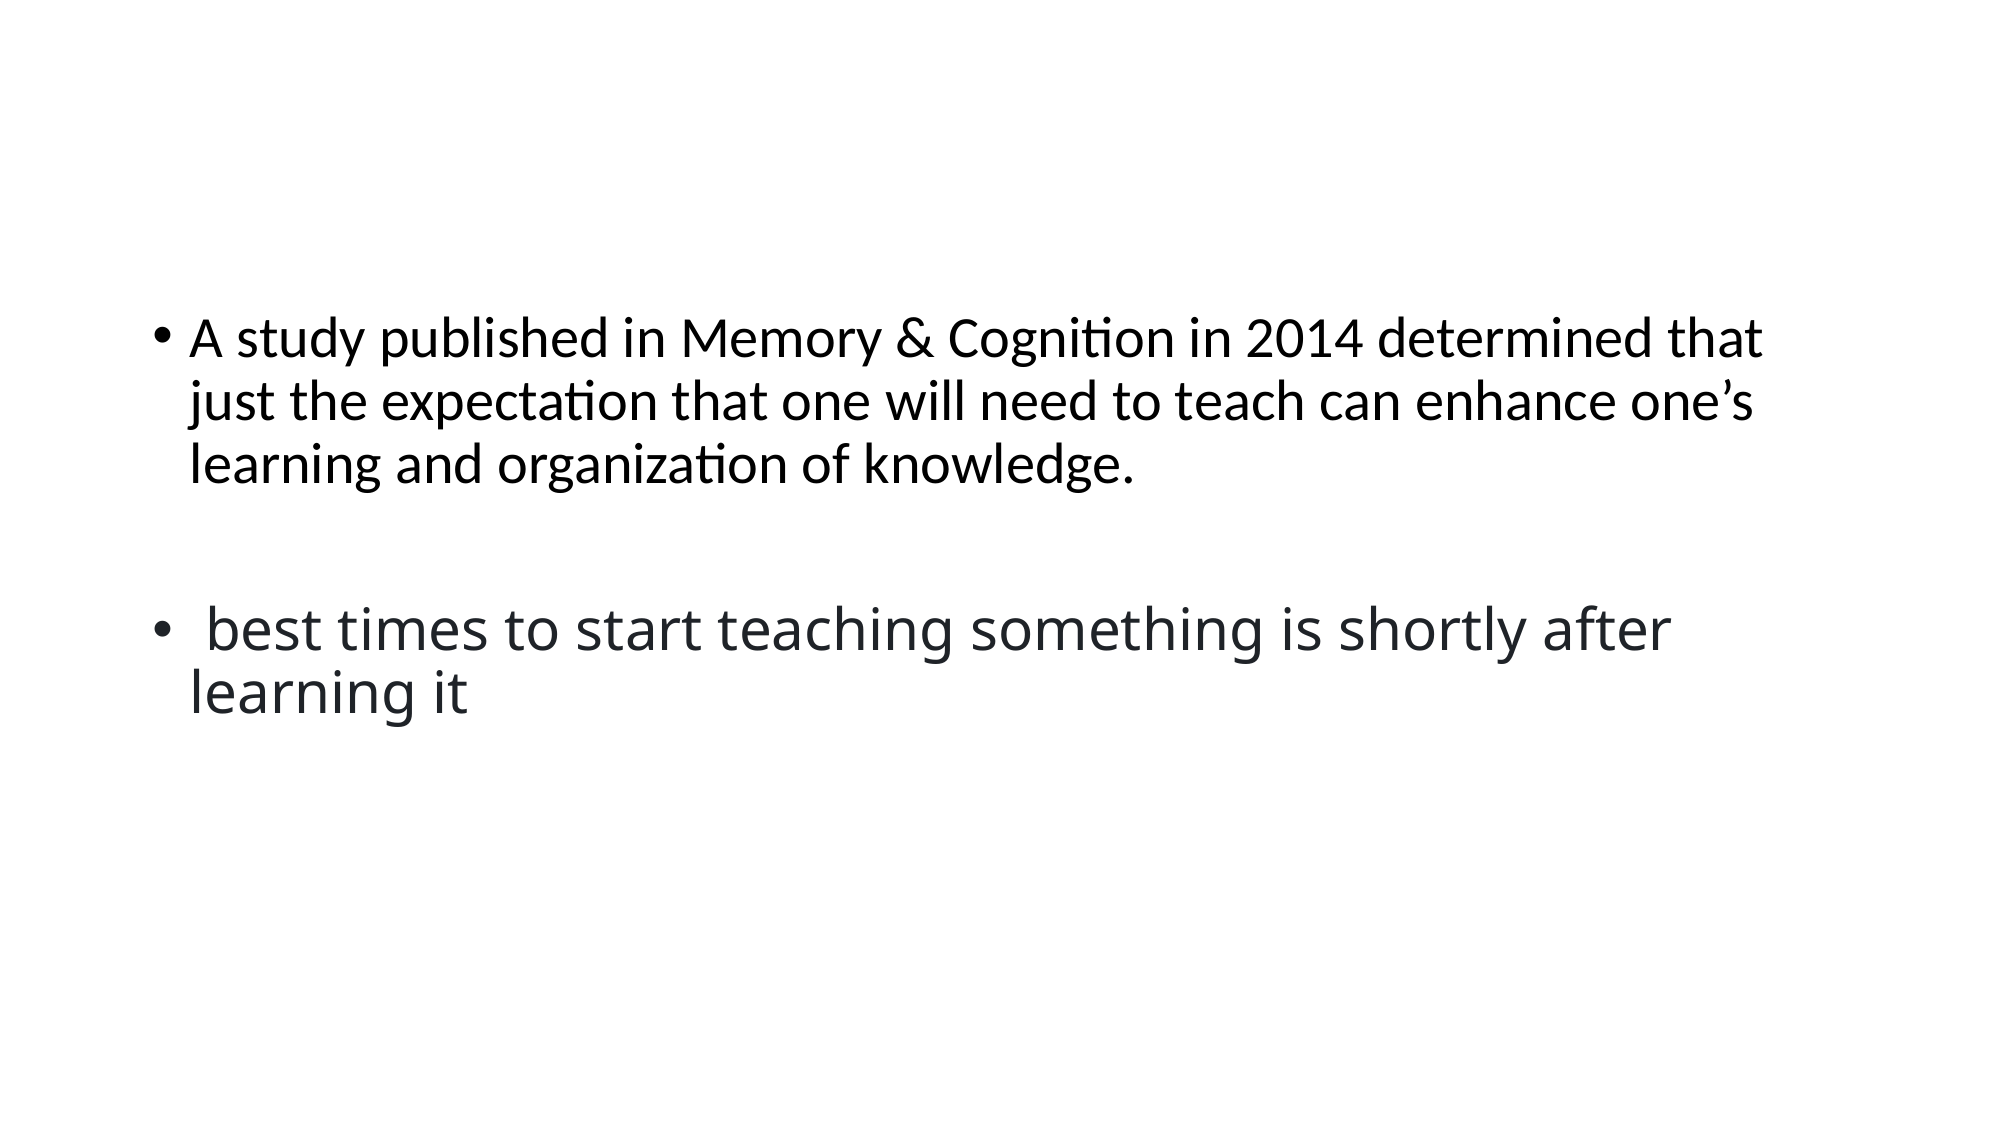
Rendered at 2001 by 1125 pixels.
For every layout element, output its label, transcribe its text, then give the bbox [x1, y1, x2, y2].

list A study published in Memory & Cognition in 2014 determined that just the expectation that one will need to teach can enhance one’s learning and organization of knowledge. best times to start teaching something is shortly after learning it [137, 299, 1863, 1014]
